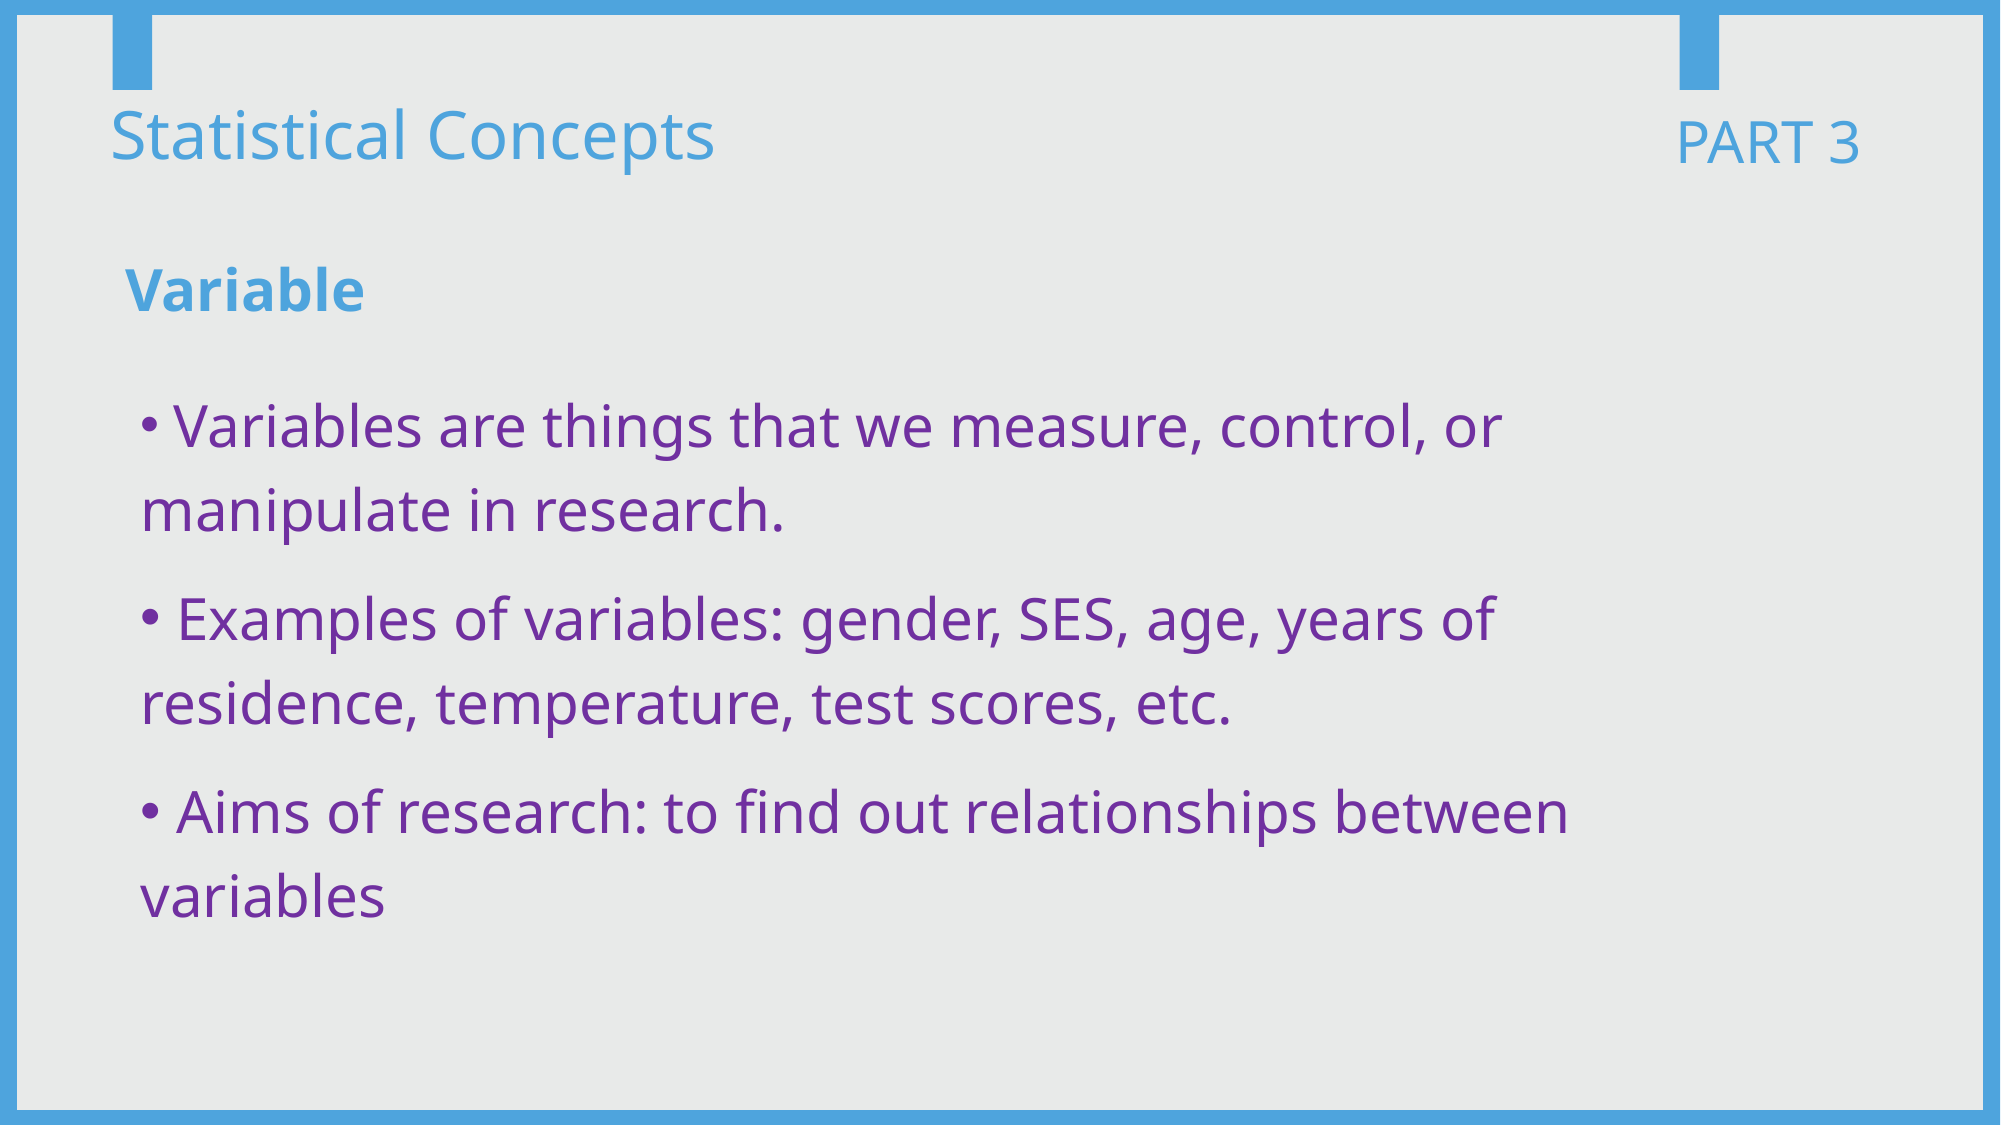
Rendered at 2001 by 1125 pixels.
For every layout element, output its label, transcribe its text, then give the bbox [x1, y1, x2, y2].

list Statistical Concepts [95, 94, 1140, 179]
text_box Variables are things that we measure, control, or manipulate in research. Examples of variables: gender, SES, age, years of residence, temperature, test scores, etc. Aims of research: to find out relationships between variables [126, 367, 1674, 937]
list PART 3 [1660, 106, 2000, 169]
text_box Variable [110, 245, 381, 330]
